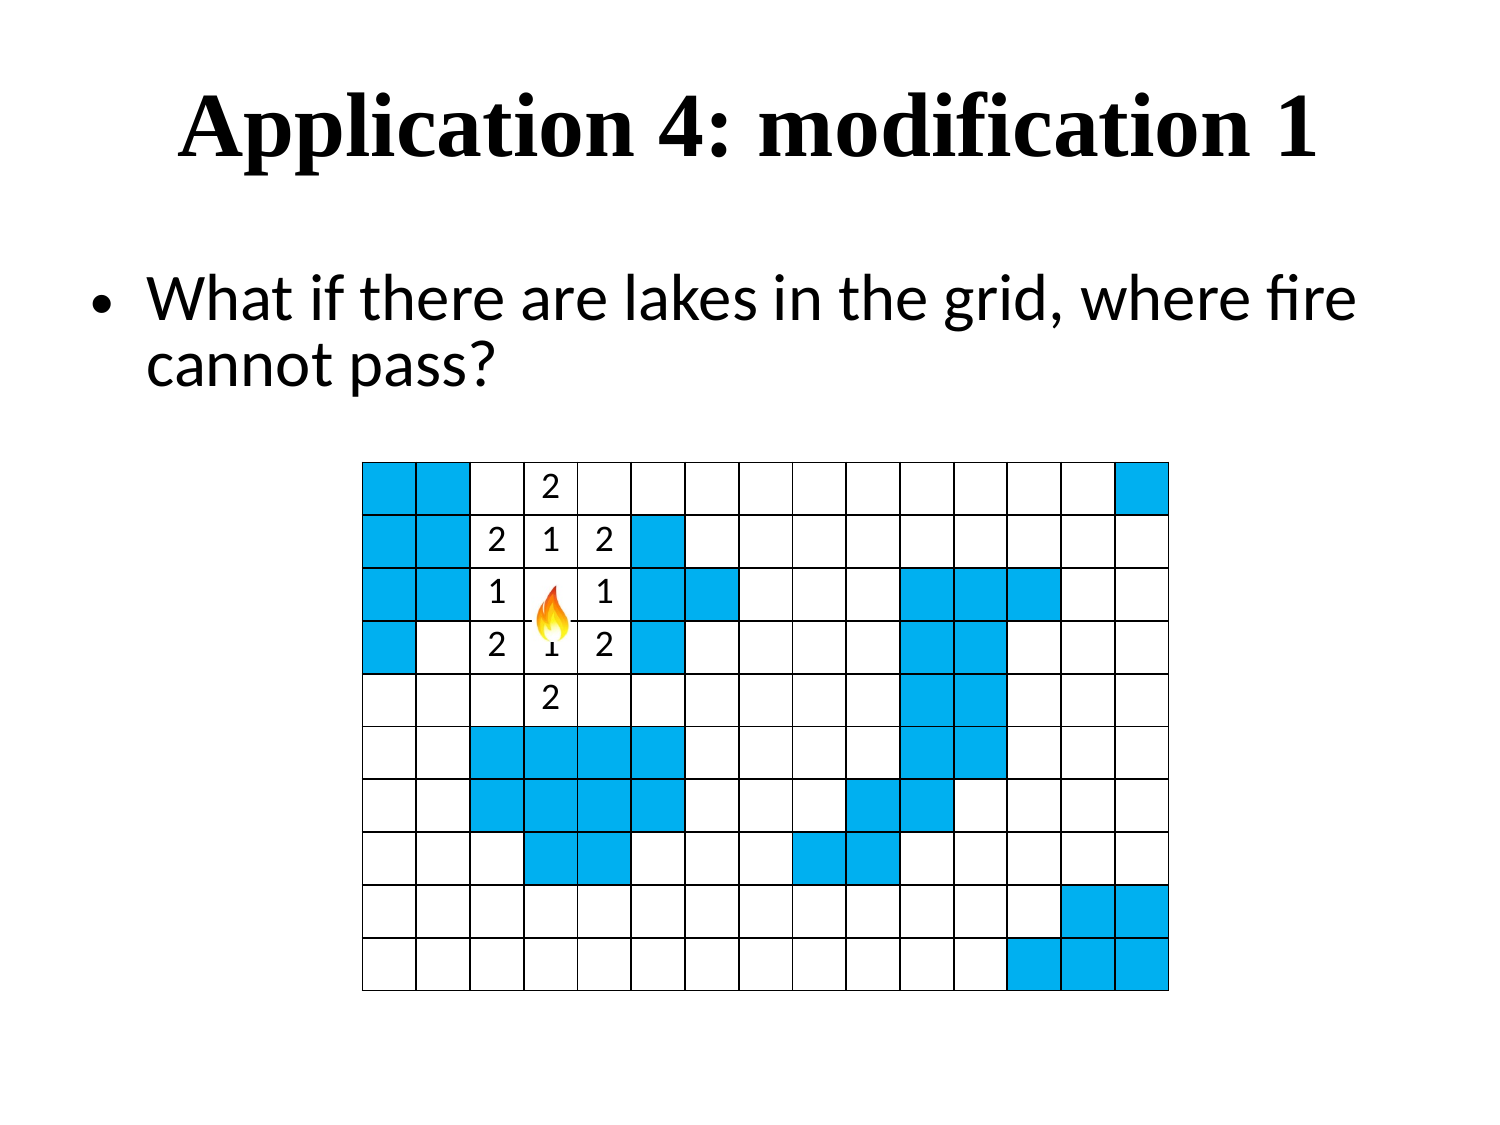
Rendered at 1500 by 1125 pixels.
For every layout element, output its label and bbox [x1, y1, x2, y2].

title [24, 26, 1475, 214]
picture [531, 583, 571, 642]
text_box [74, 262, 1425, 1005]
